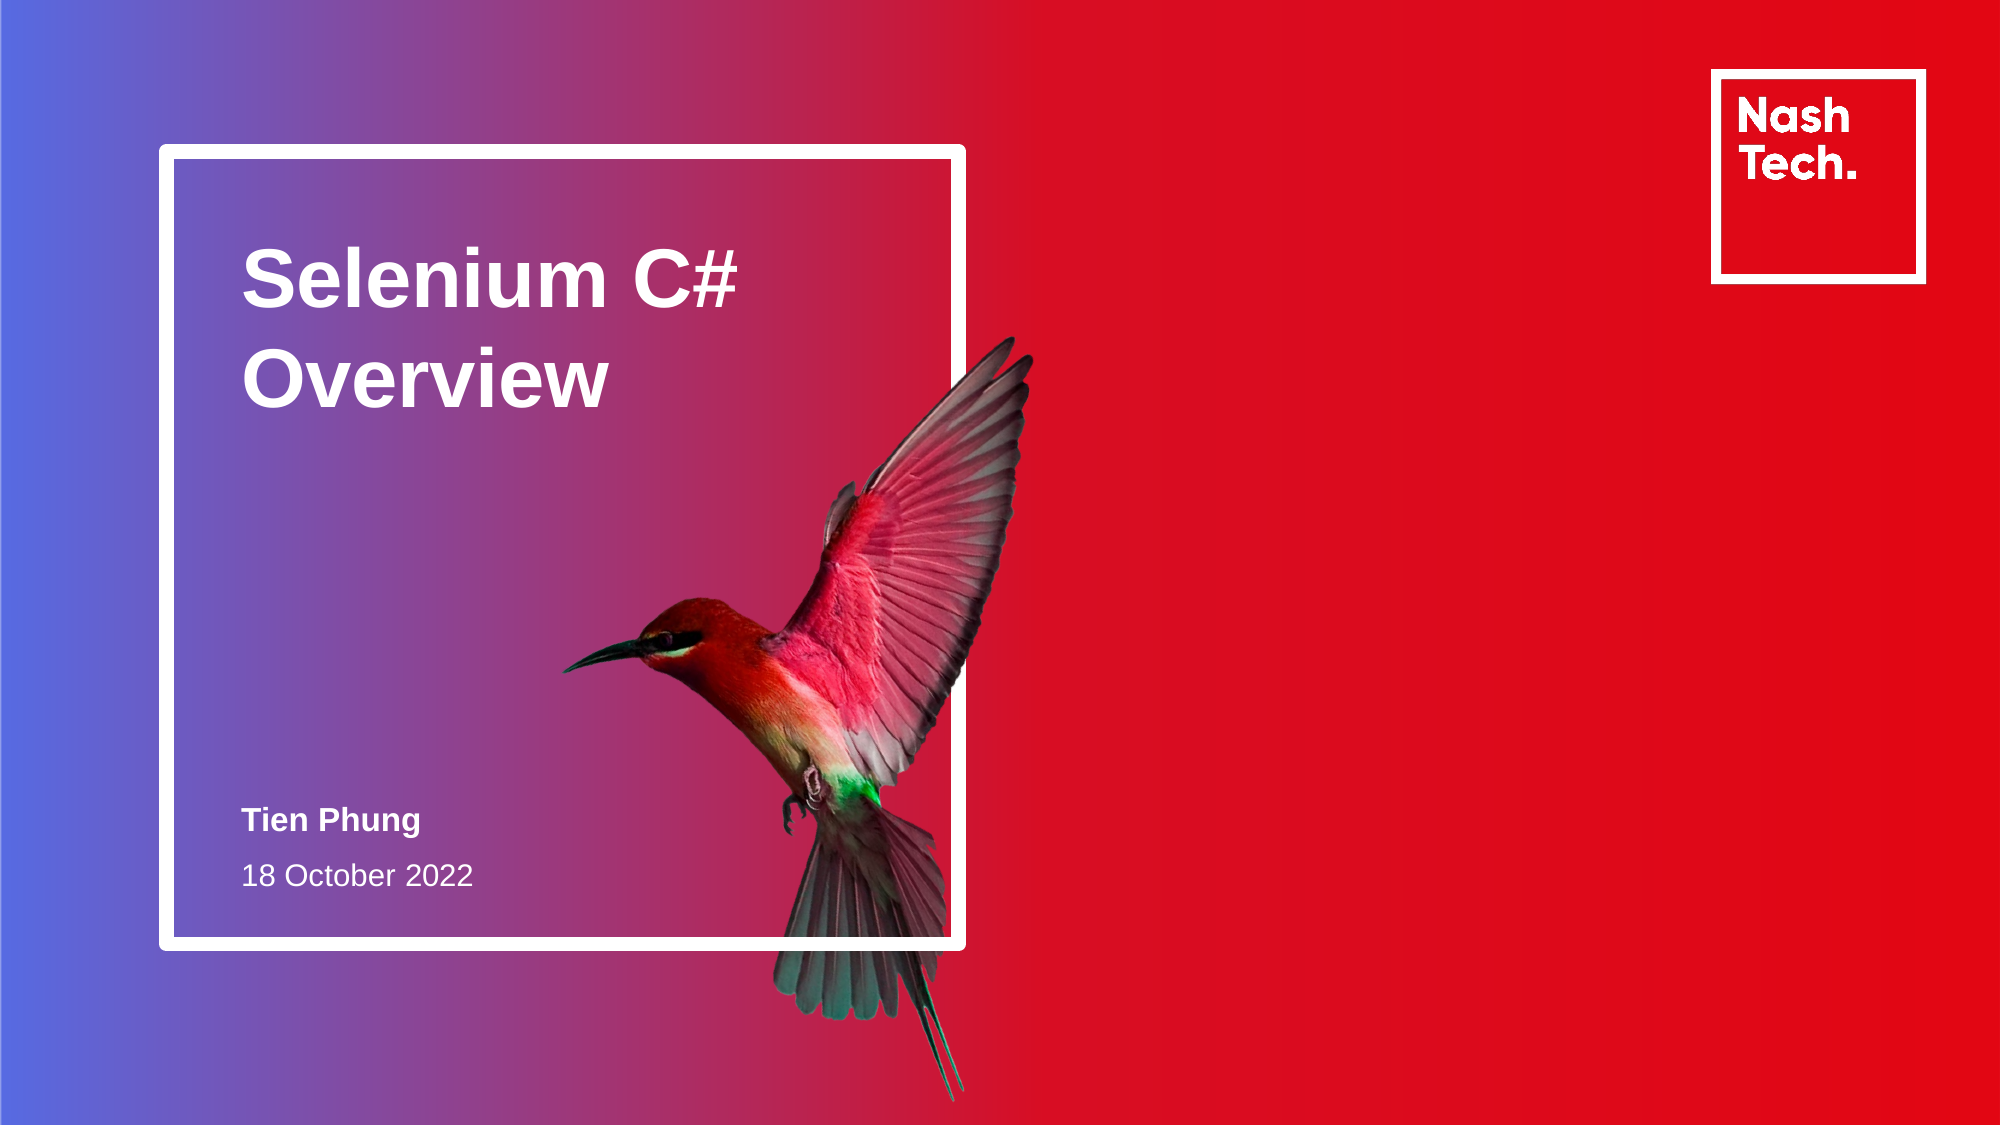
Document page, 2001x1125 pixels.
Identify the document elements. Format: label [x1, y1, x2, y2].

text_box [0, 0, 2000, 1125]
